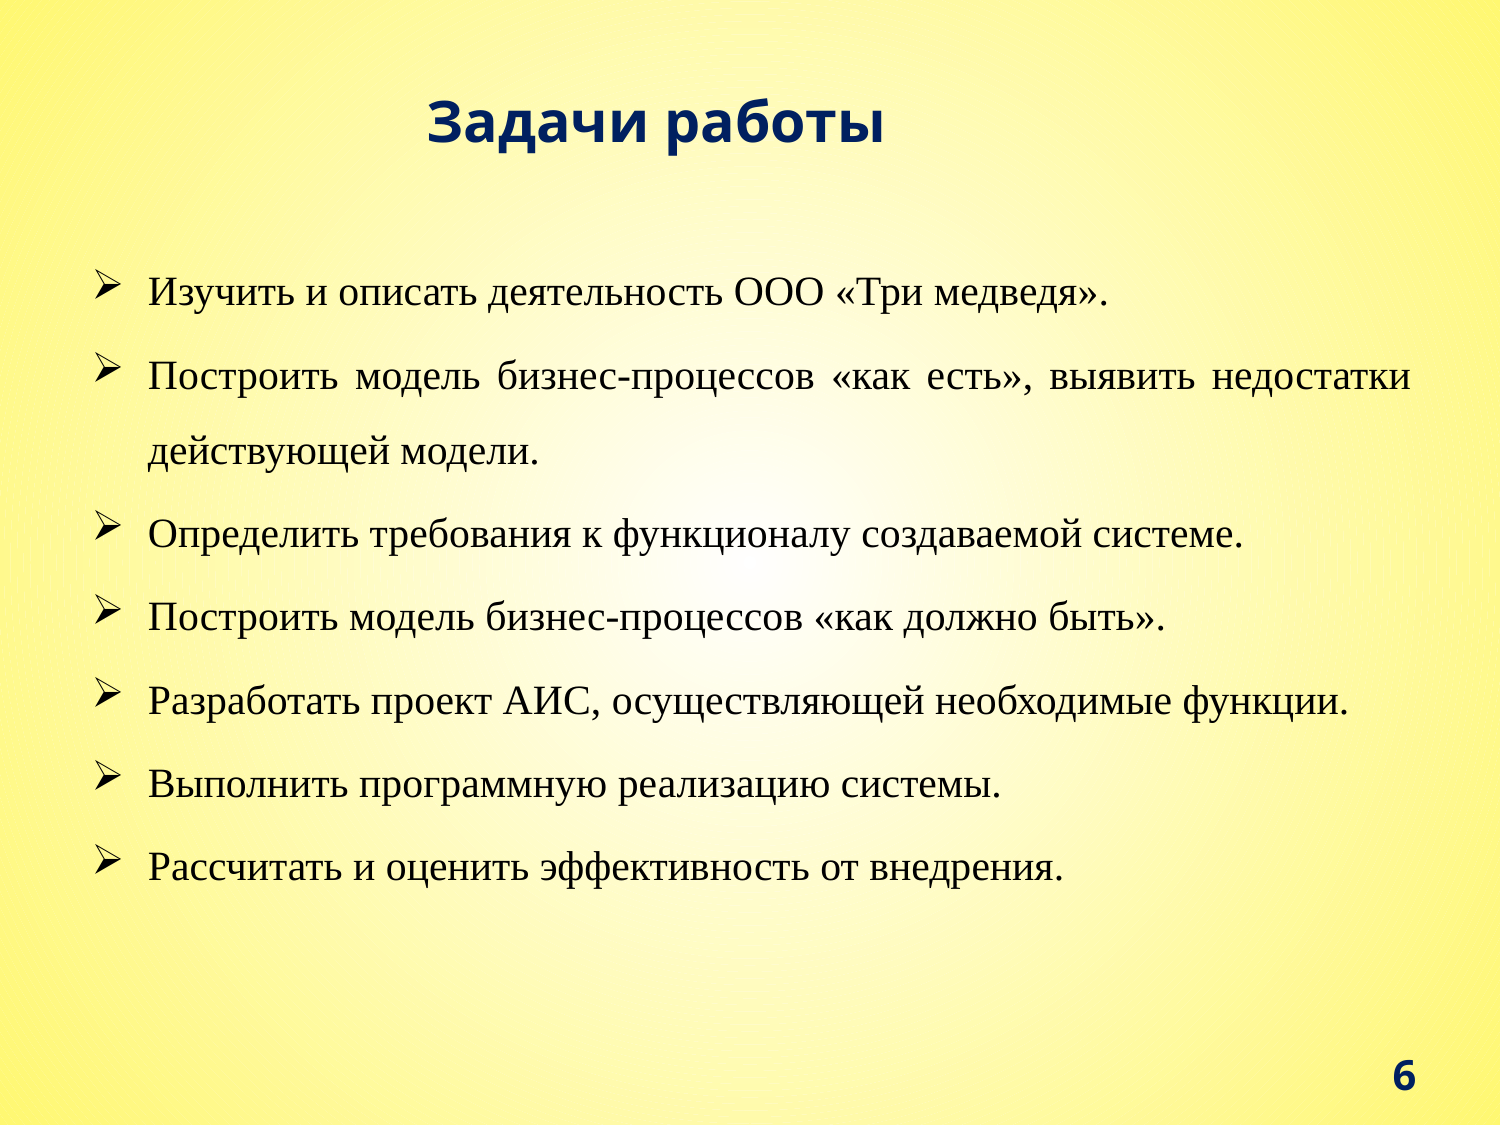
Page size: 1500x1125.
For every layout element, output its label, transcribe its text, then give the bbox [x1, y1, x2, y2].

slide_number 6 [1099, 1049, 1424, 1105]
list Изучить и описать деятельность ООО «Три медведя». Построить модель бизнес-процессов «как есть», выявить недостатки действующей модели. Определить требования к функционалу создаваемой системе. Построить модель бизнес-процессов «как должно быть». Разработать проект АИС, осуществляющей необходимые функции. Выполнить программную реализацию системы. Рассчитать и оценить эффективность от внедрения. [76, 231, 1427, 965]
title Задачи работы [100, 42, 1213, 162]
